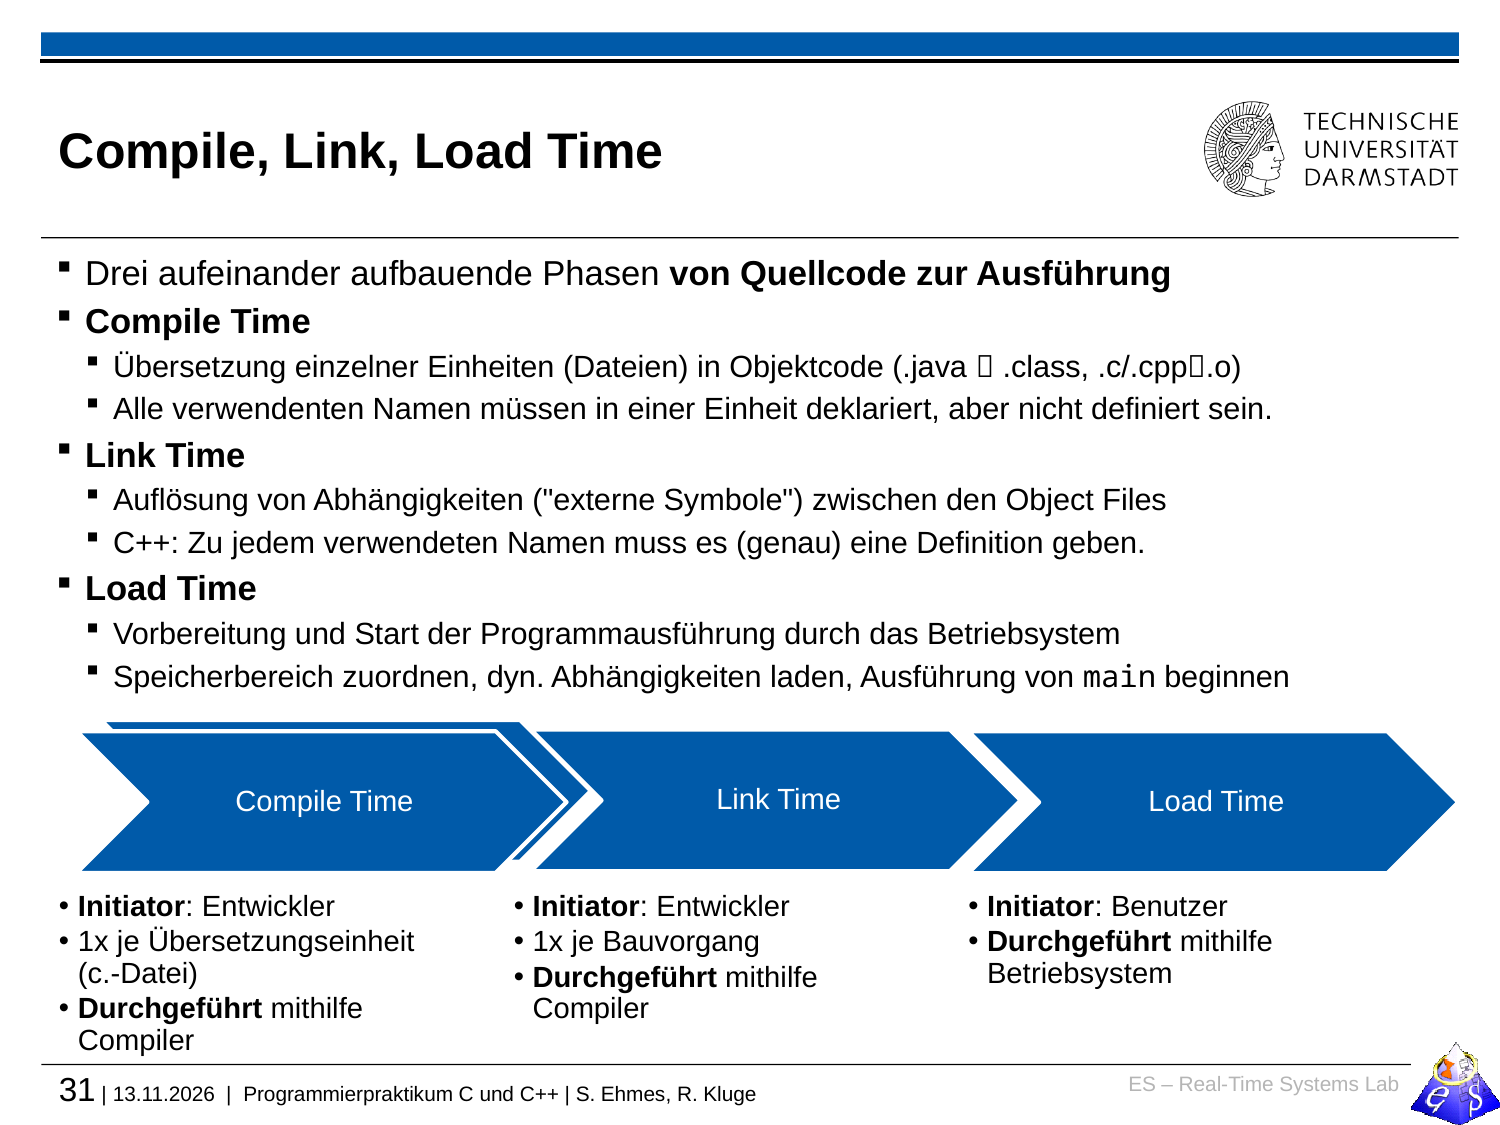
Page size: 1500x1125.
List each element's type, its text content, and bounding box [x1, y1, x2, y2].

picture [1411, 1041, 1500, 1125]
list Drei aufeinander aufbauende Phasen von Quellcode zur Ausführung Compile Time Übersetzung einzelner Einheiten (Dateien) in Objektcode (.java  .class, .c/.cpp.o) Alle verwendenten Namen müssen in einer Einheit deklariert, aber nicht definiert sein. Link Time Auflösung von Abhängigkeiten ("externe Symbole") zwischen den Object Files C++: Zu jedem verwendeten Namen muss es (genau) eine Definition geben. Load Time Vorbereitung und Start der Programmausführung durch das Betriebsystem Speicherbereich zuordnen, dyn. Abhängigkeiten laden, Ausführung von main beginnen [41, 243, 1459, 705]
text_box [100, 719, 592, 724]
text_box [58, 725, 1459, 1059]
picture [1187, 84, 1483, 214]
title Compile, Link, Load Time [58, 80, 1187, 218]
